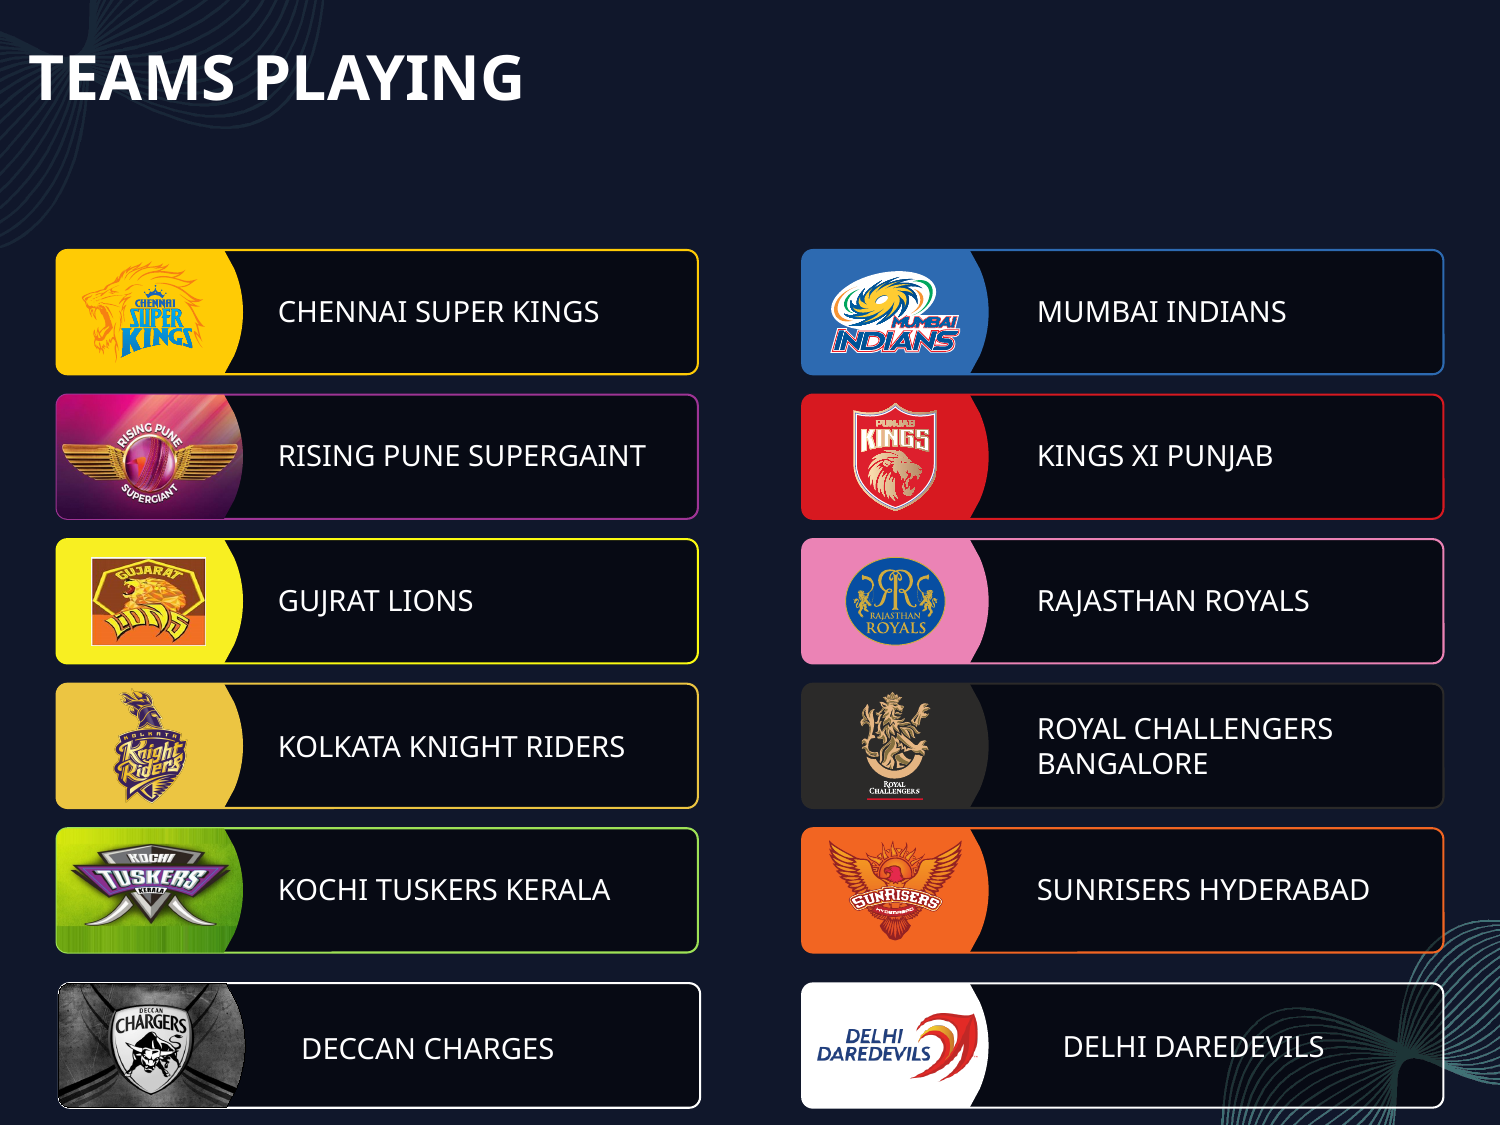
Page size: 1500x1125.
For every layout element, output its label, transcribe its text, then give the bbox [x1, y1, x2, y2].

text_box [58, 983, 245, 1108]
text_box DECCAN CHARGES [245, 1013, 611, 1089]
title TEAMS PLAYING [13, 30, 1477, 121]
text_box [970, 983, 1022, 1108]
text_box [802, 983, 989, 1108]
text_box DELHI DAREDEVILS [1022, 983, 1365, 1108]
text_box [227, 983, 701, 1108]
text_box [56, 249, 1444, 953]
text_box [1365, 983, 1444, 1108]
picture [91, 557, 206, 646]
picture [817, 1013, 978, 1082]
